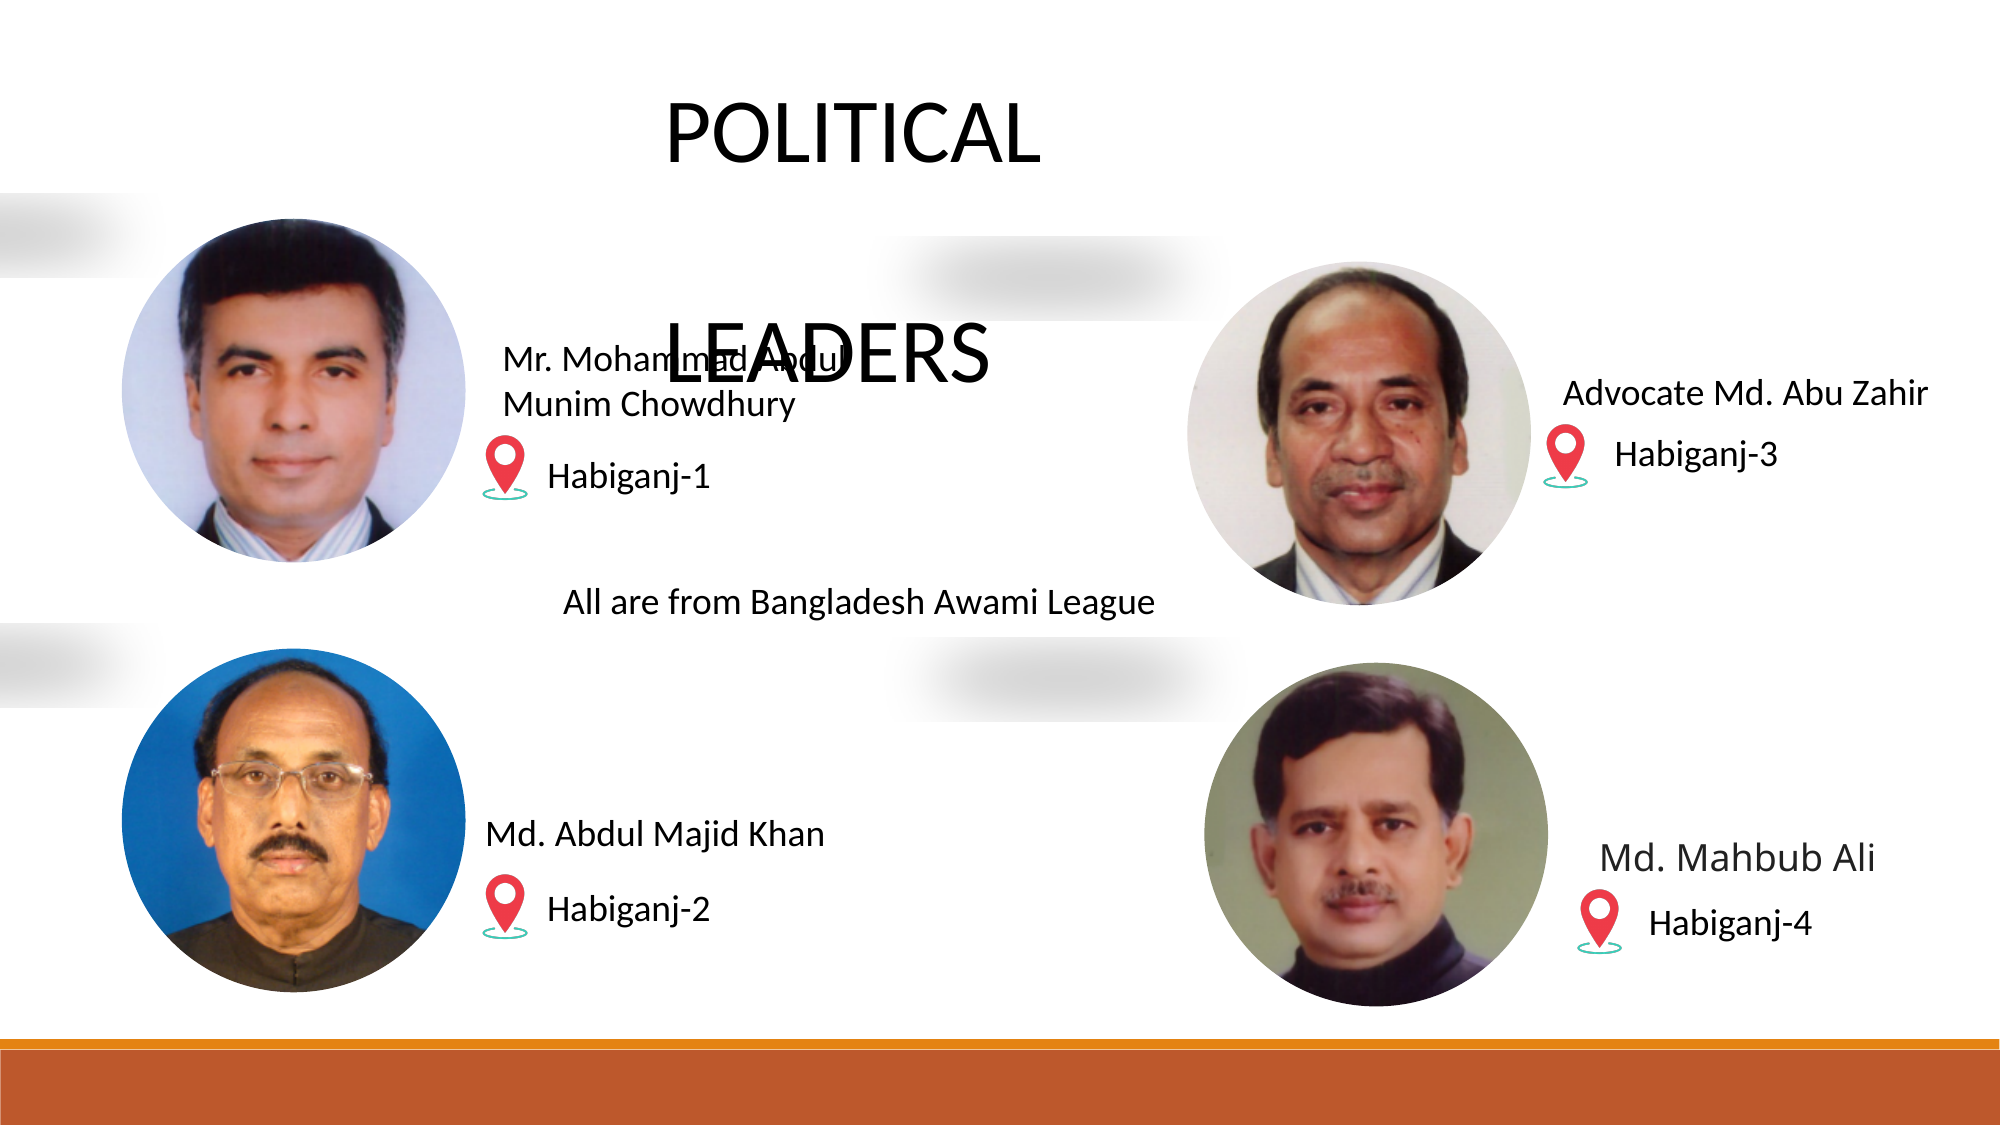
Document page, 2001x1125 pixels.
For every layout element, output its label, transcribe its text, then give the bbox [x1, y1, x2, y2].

picture [1203, 662, 1549, 1007]
picture [121, 648, 467, 993]
picture [121, 218, 467, 563]
text_box All are from Bangladesh Awami League [548, 569, 1210, 630]
text_box Habiganj-4 [1643, 890, 1843, 951]
text_box Habiganj-3 [1607, 421, 1806, 482]
text_box Md. Abdul Majid Khan [475, 801, 857, 862]
picture [469, 432, 540, 503]
text_box Habiganj-1 [547, 443, 741, 503]
text_box Md. Mahbub Ali [1584, 781, 1918, 887]
text_box Mr. Mohammad Abdul Munim Chowdhury [487, 281, 874, 432]
picture [469, 872, 540, 943]
text_box Advocate Md. Abu Zahir [1548, 316, 2000, 421]
text_box Habiganj-2 [547, 876, 753, 937]
picture [1186, 261, 1601, 606]
text_box POLITICAL LEADERS [649, 63, 1320, 409]
picture [1564, 887, 1635, 957]
